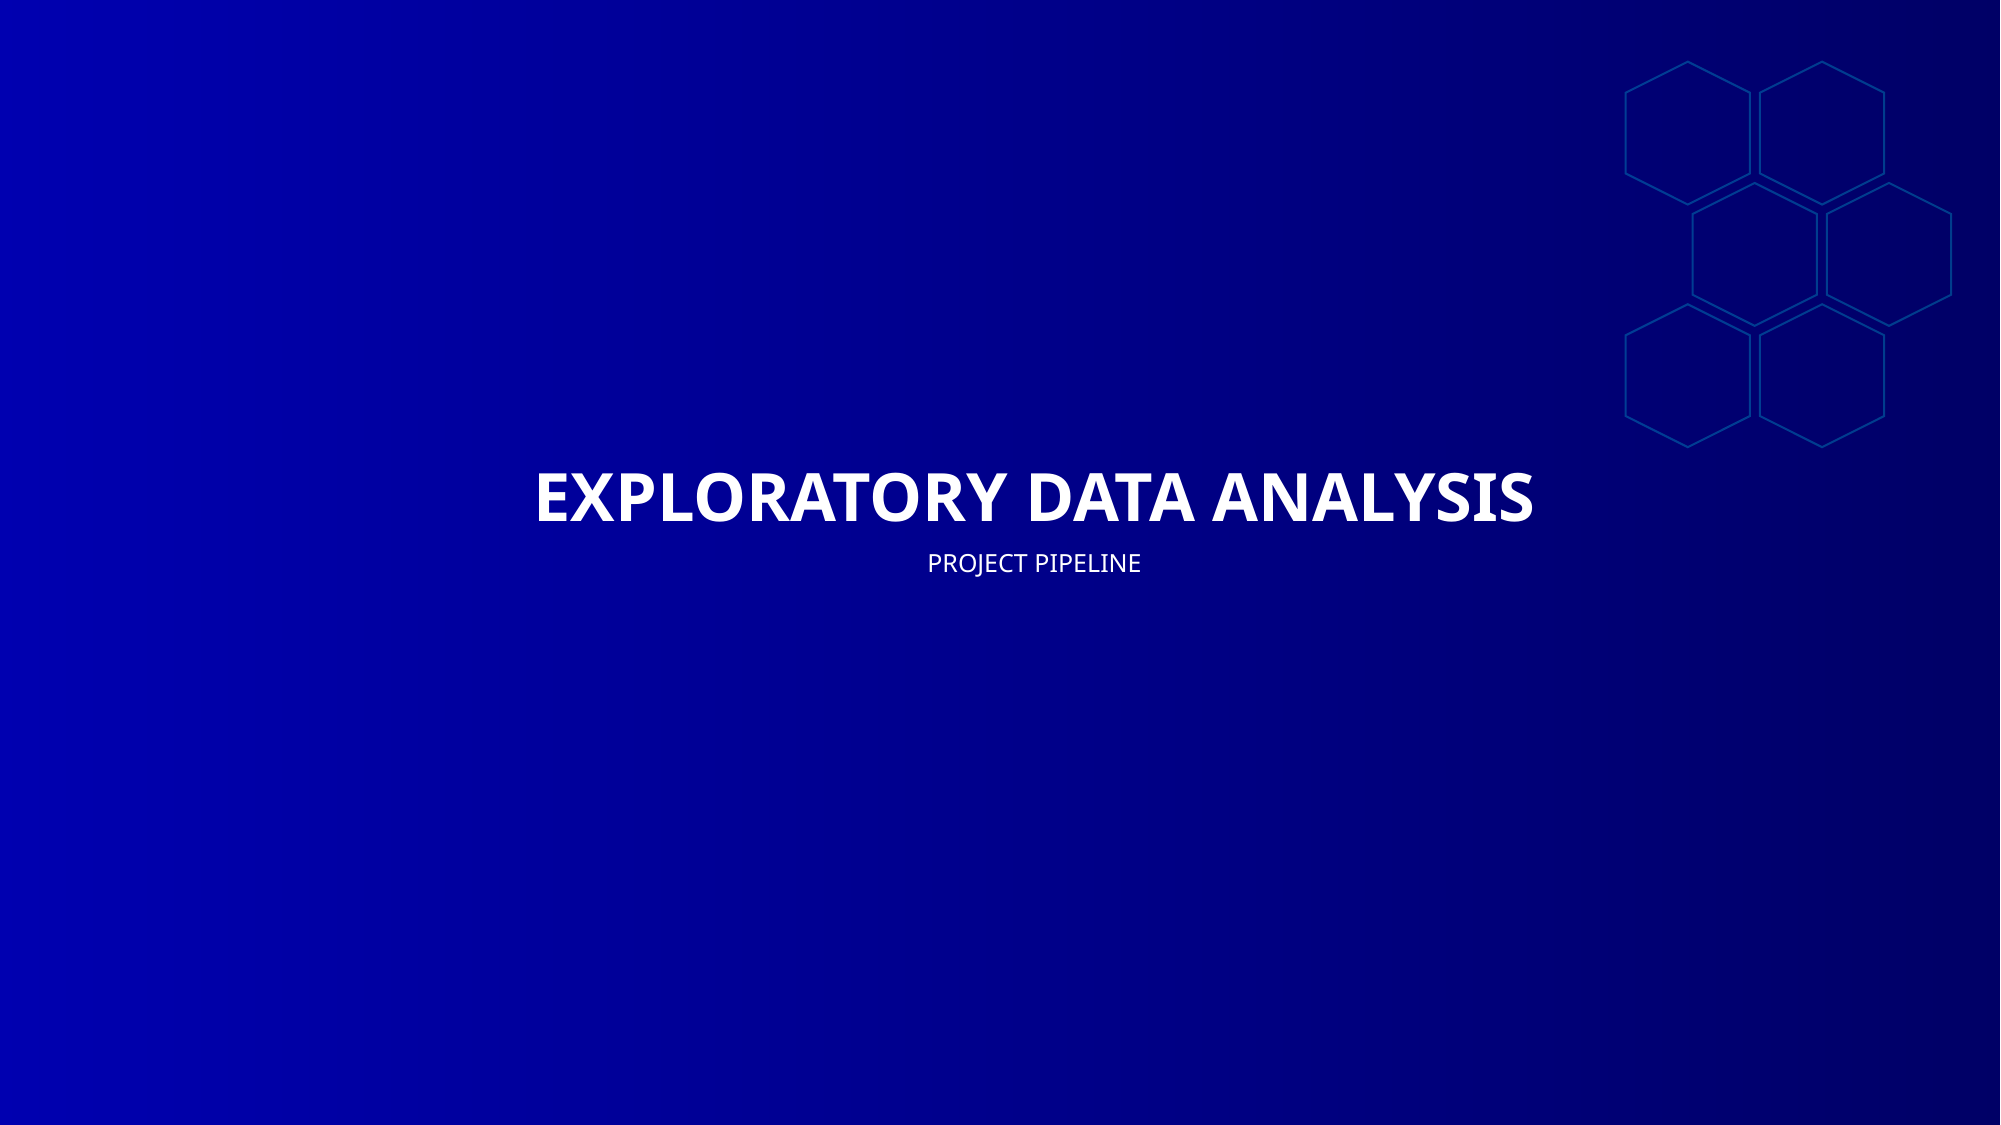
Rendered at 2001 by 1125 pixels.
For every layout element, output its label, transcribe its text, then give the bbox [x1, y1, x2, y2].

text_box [1625, 61, 1952, 448]
text_box EXPLORATORY DATA ANALYSIS [411, 447, 1658, 539]
text_box PROJECT PIPELINE [411, 539, 1658, 585]
